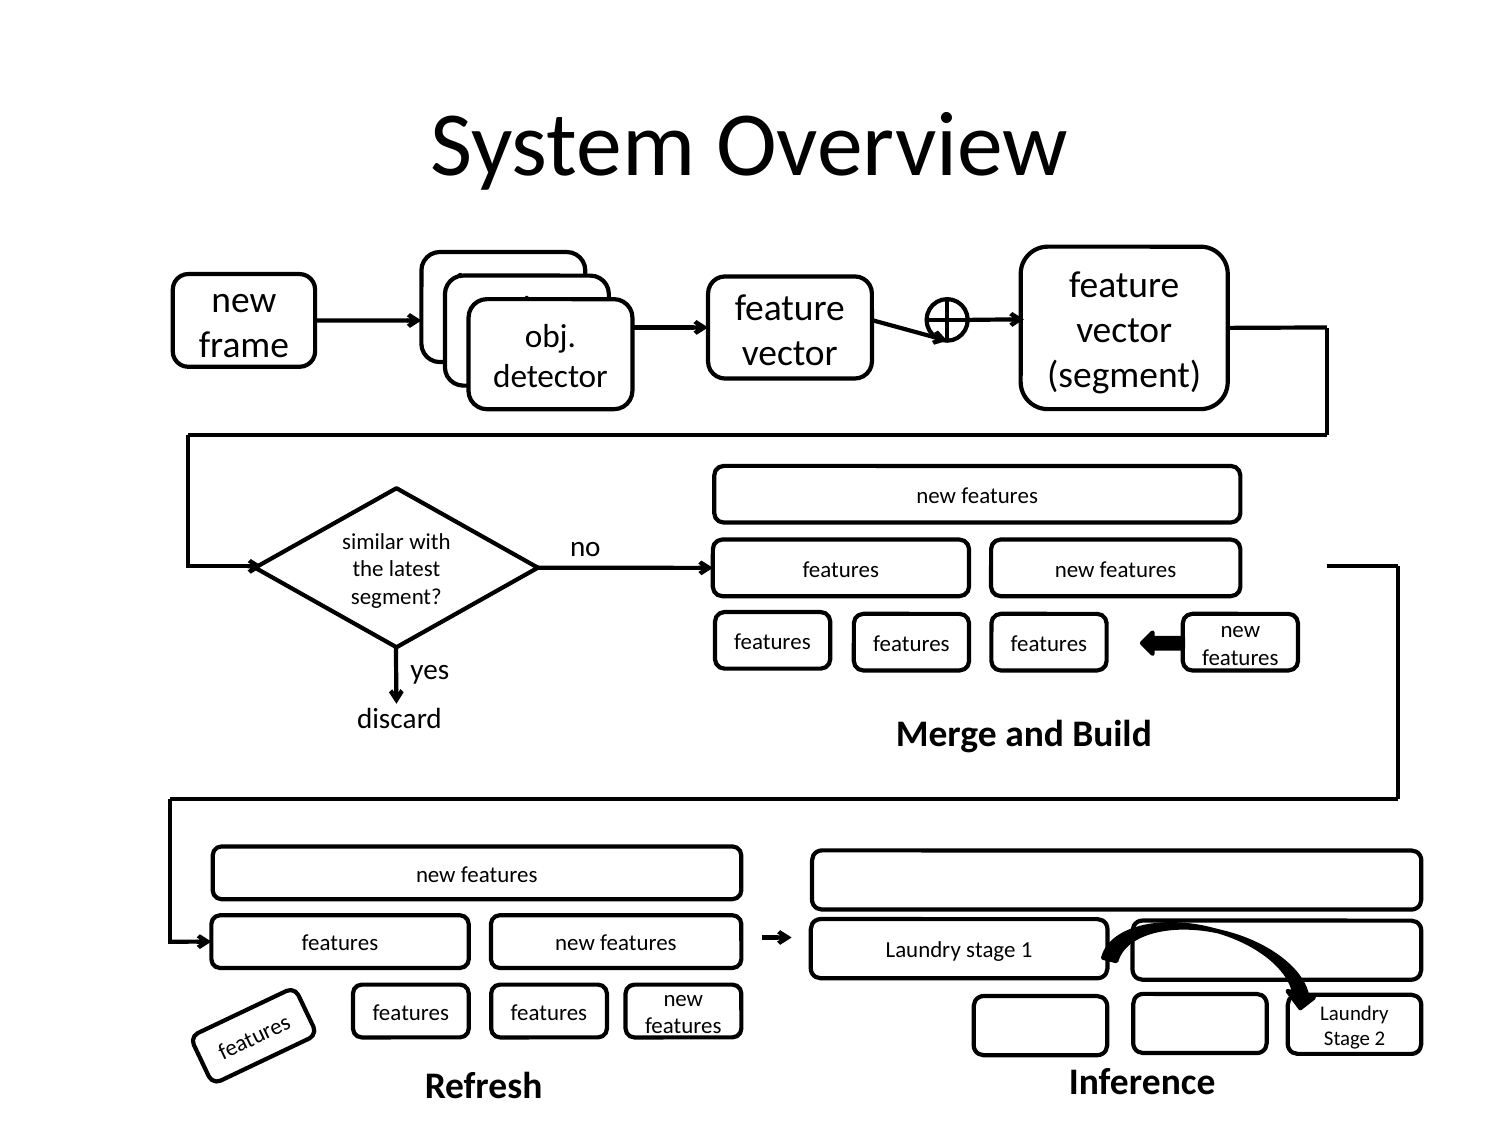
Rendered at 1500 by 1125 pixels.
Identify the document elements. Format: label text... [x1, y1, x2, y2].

title System Overview [75, 45, 1425, 233]
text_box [169, 246, 1422, 1112]
